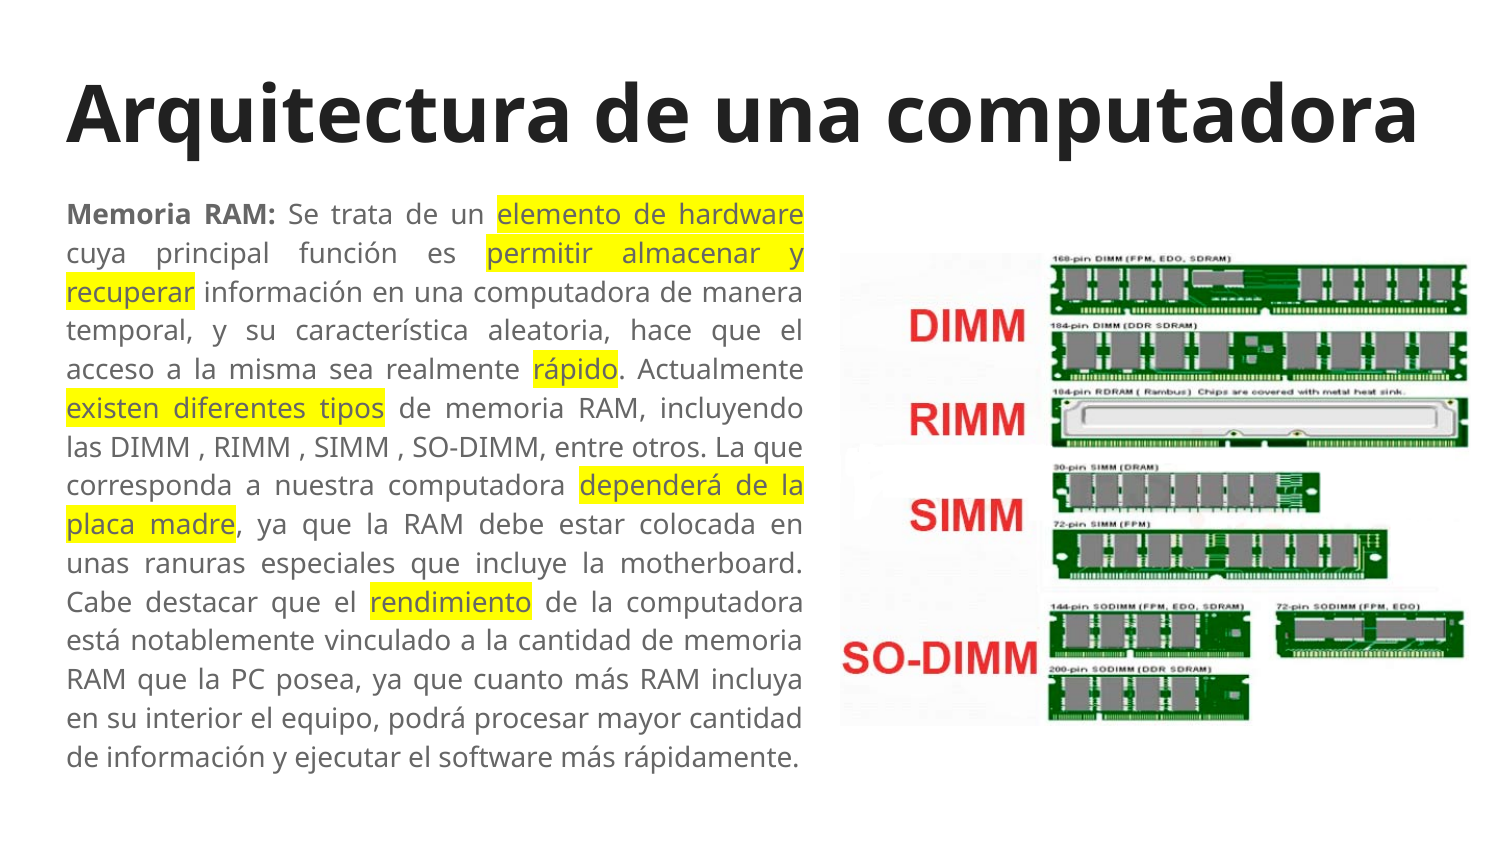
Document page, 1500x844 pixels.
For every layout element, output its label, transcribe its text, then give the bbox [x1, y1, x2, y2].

list Memoria RAM: Se trata de un elemento de hardware cuya principal función es permitir almacenar y recuperar información en una computadora de manera temporal, y su característica aleatoria, hace que el acceso a la misma sea realmente rápido. Actualmente existen diferentes tipos de memoria RAM, incluyendo las DIMM , RIMM , SIMM , SO-DIMM, entre otros. La que corresponda a nuestra computadora dependerá de la placa madre, ya que la RAM debe estar colocada en unas ranuras especiales que incluye la motherboard. Cabe destacar que el rendimiento de la computadora está notablemente vinculado a la cantidad de memoria RAM que la PC posea, ya que cuanto más RAM incluya en su interior el equipo, podrá procesar mayor cantidad de información y ejecutar el software más rápidamente. [51, 176, 820, 805]
picture [840, 253, 1472, 727]
title Arquitectura de una computadora [51, 48, 1449, 180]
